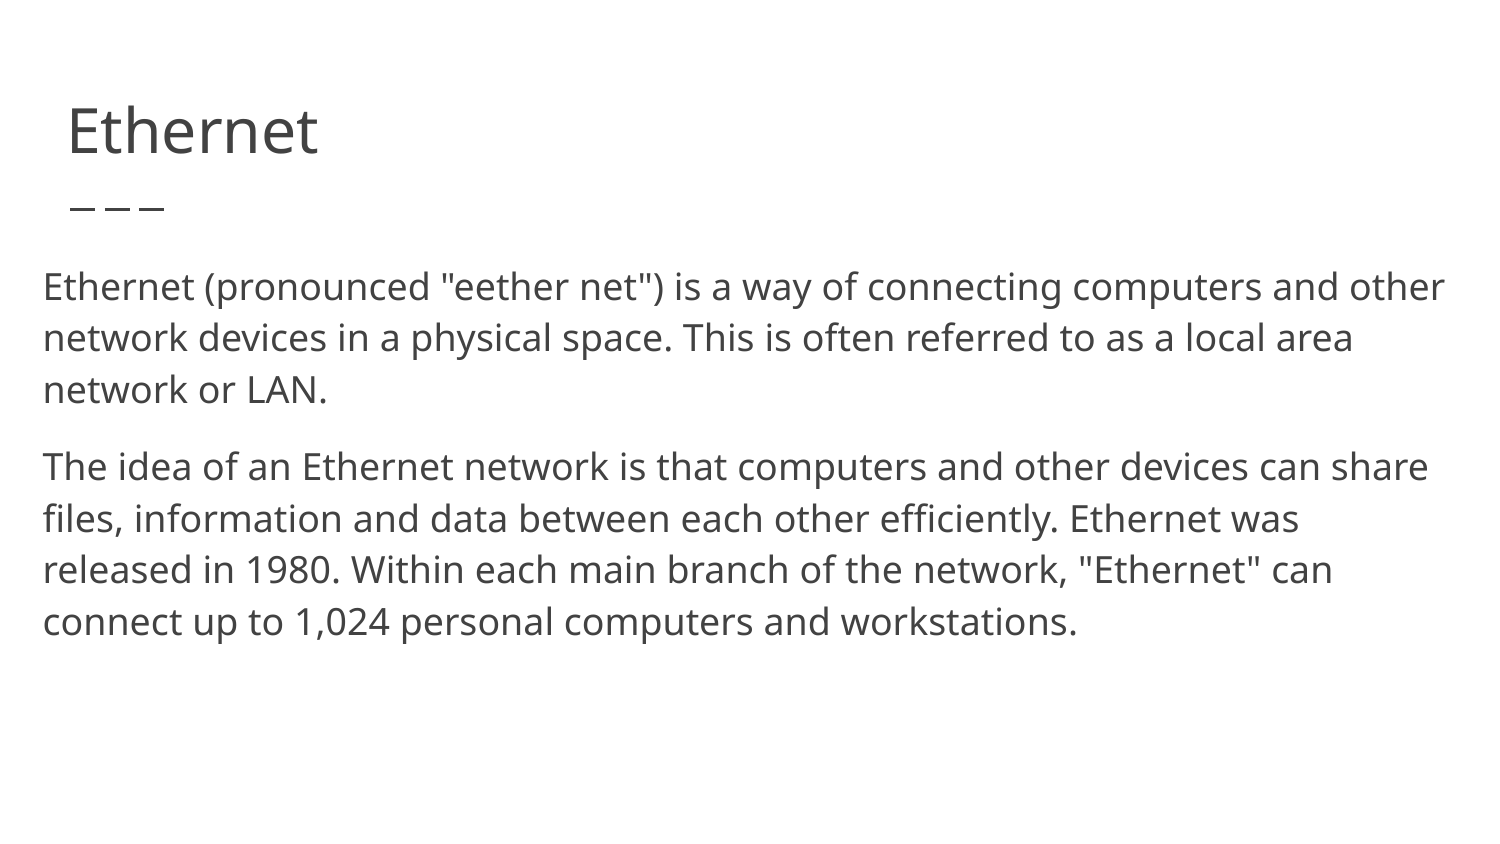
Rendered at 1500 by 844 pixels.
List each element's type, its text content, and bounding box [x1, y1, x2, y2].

list Ethernet (pronounced "eether net") is a way of connecting computers and other network devices in a physical space. This is often referred to as a local area network or LAN. The idea of an Ethernet network is that computers and other devices can share files, information and data between each other efficiently. Ethernet was released in 1980. Within each main branch of the network, "Ethernet" can connect up to 1,024 personal computers and workstations. [27, 240, 1472, 844]
title Ethernet [51, 61, 1449, 182]
